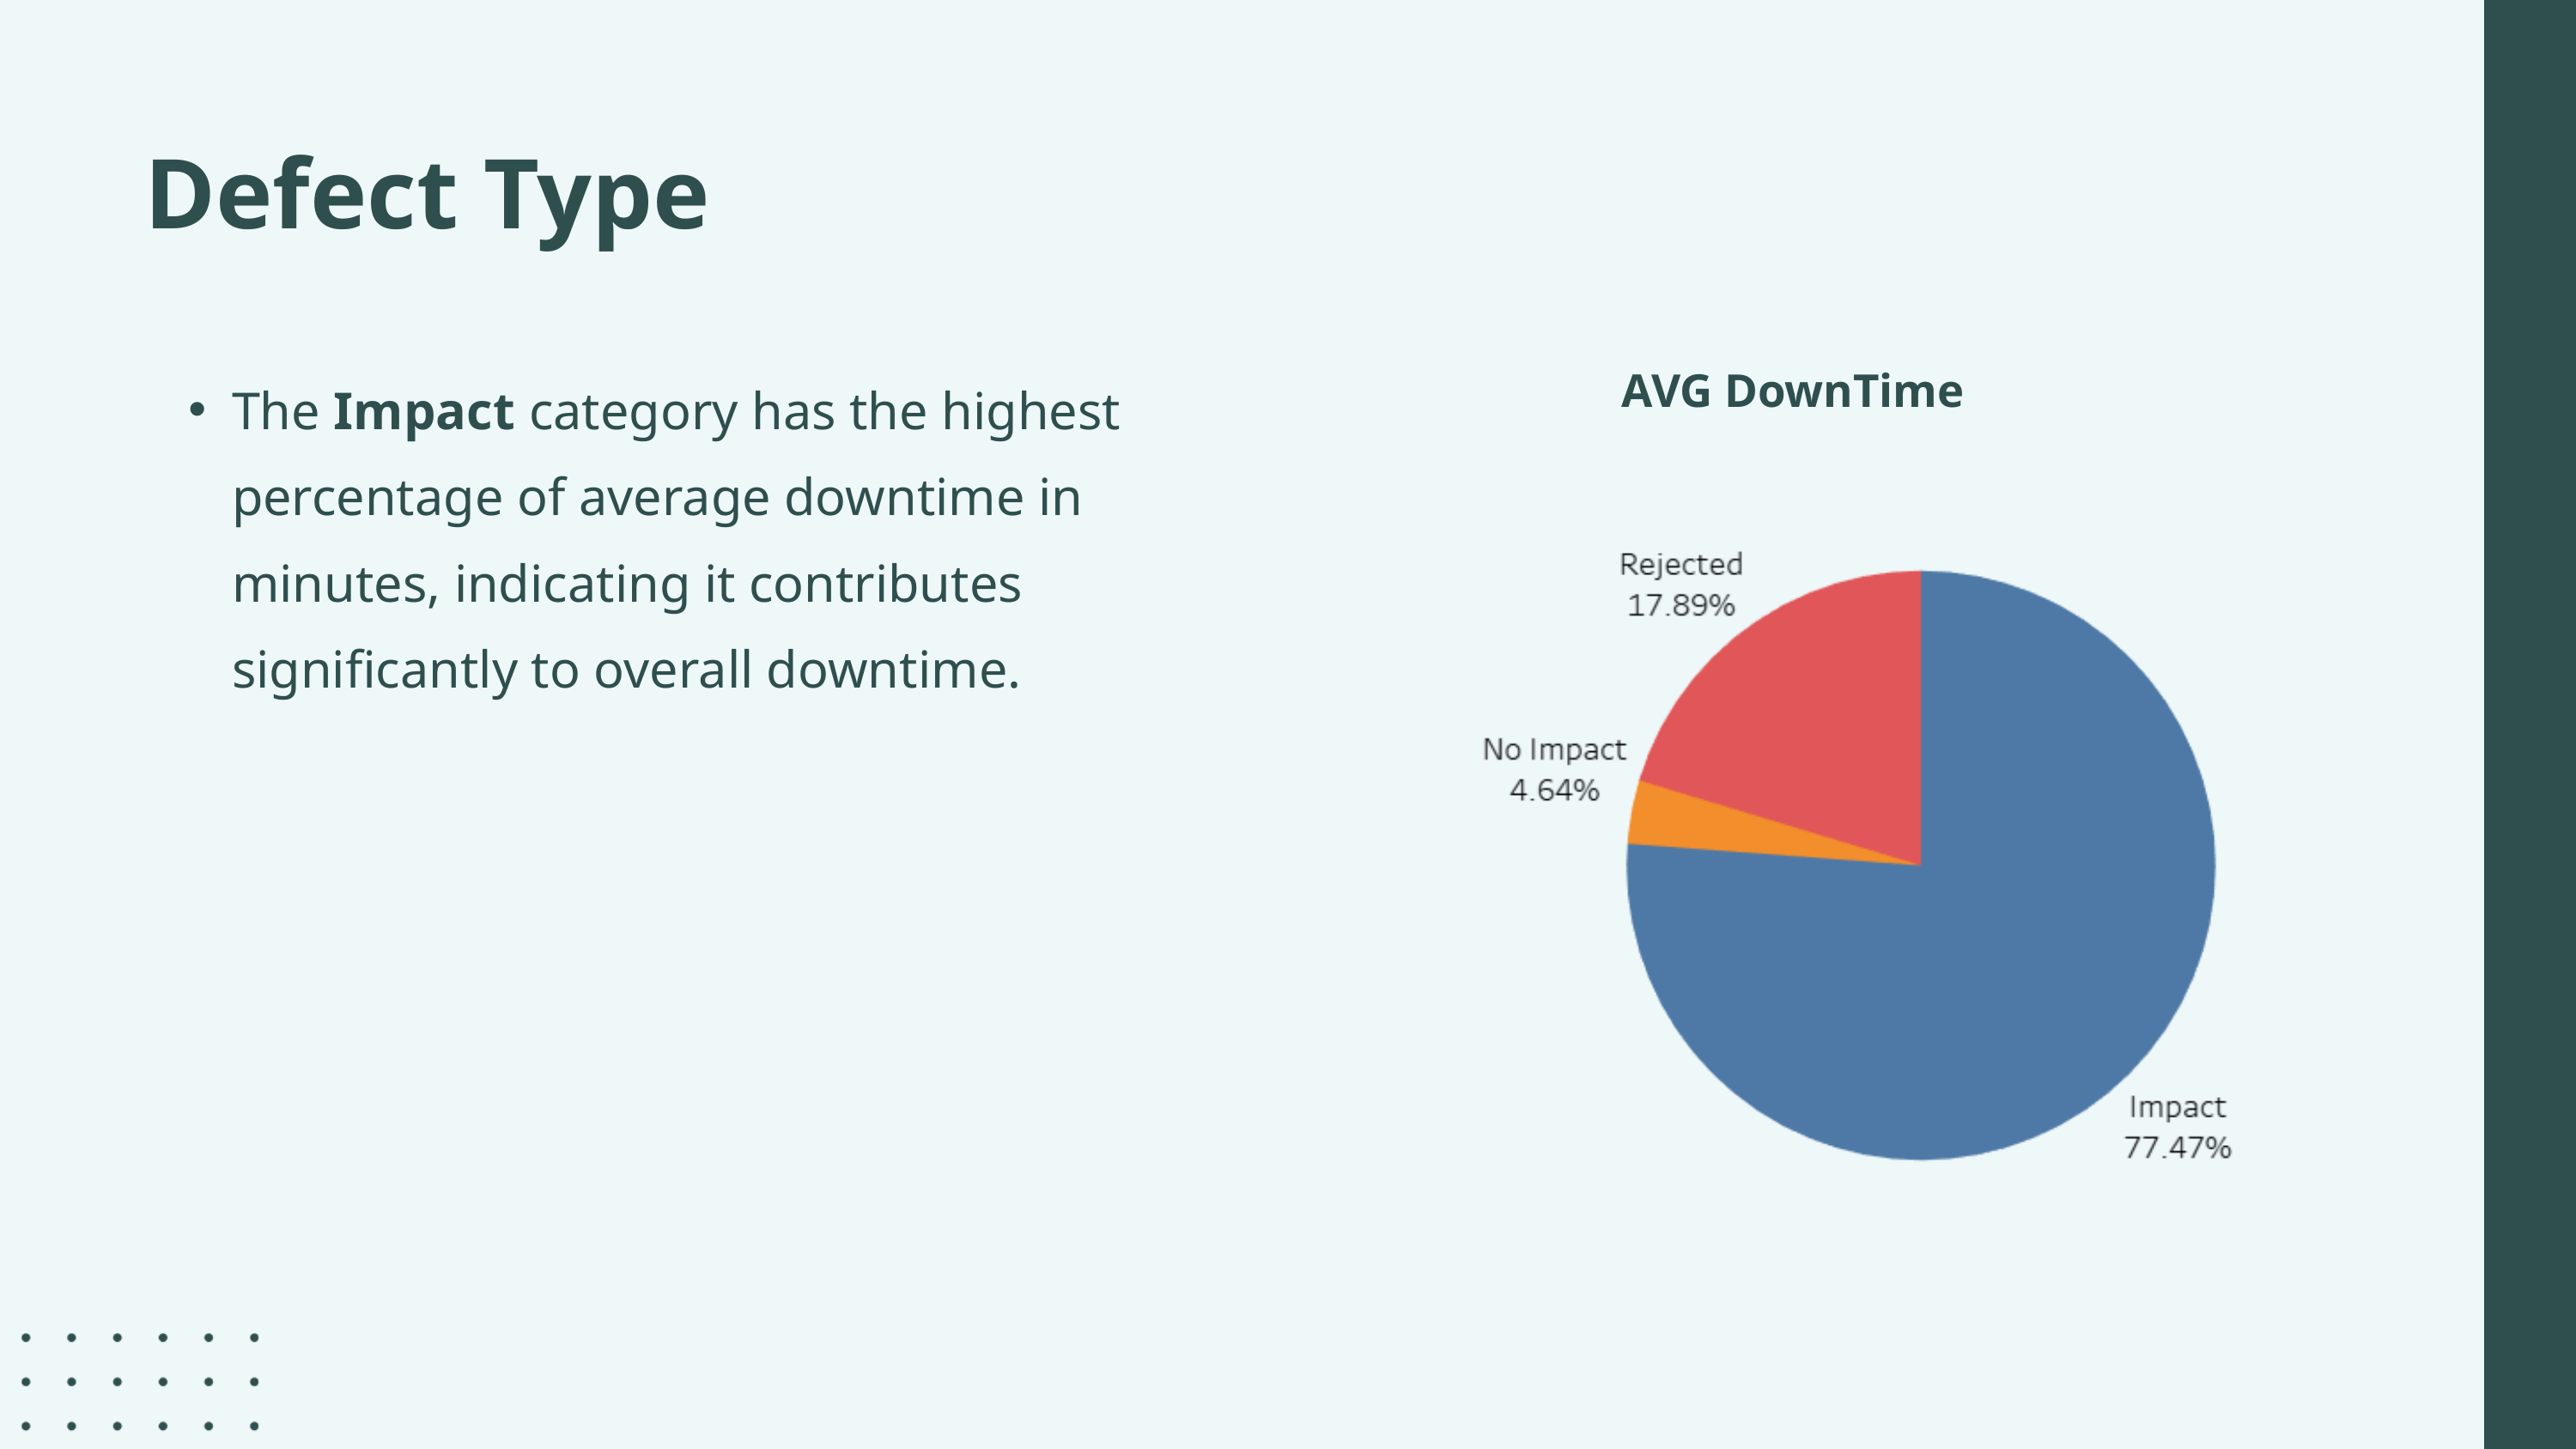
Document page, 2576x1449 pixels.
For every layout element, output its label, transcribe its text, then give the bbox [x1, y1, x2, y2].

text_box [1364, 912, 2387, 1244]
text_box [1364, 451, 2387, 788]
text_box [0, 1333, 259, 1449]
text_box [0, 791, 2576, 903]
text_box Defect Type [144, 147, 719, 248]
text_box AVG DownTime [1614, 369, 1971, 417]
text_box The Impact category has the highest percentage of average downtime in minutes, indicating it contributes significantly to overall downtime. [144, 353, 1188, 699]
